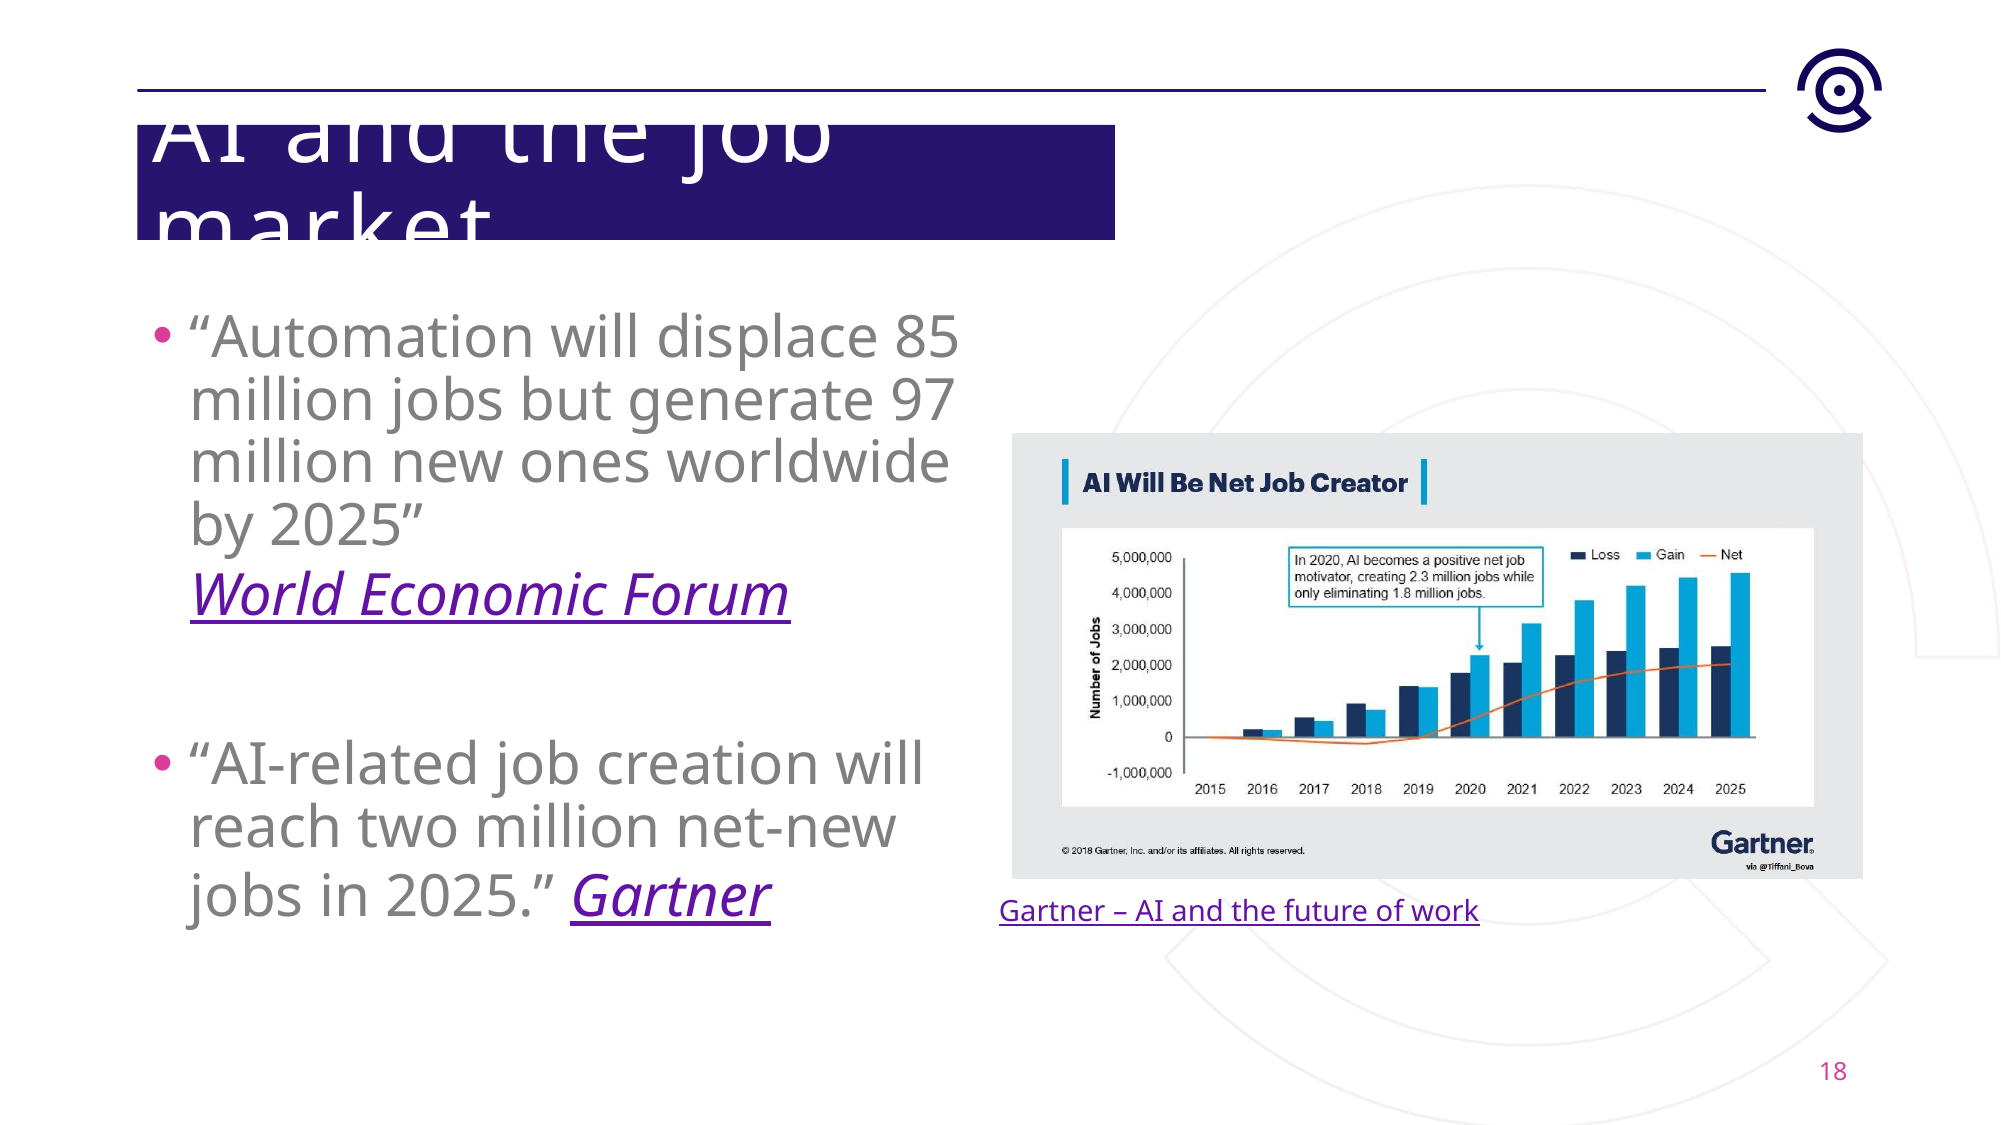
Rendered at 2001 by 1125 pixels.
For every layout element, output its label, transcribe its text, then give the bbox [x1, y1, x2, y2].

text_box Gartner – AI and the future of work [984, 885, 1495, 940]
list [1012, 433, 1863, 879]
list “Automation will displace 85 million jobs but generate 97 million new ones worldwide by 2025” World Economic Forum “AI-related job creation will reach two million net-new jobs in 2025.” Gartner [137, 299, 988, 1014]
title AI and the job market [137, 124, 1115, 240]
slide_number 18 [1412, 1042, 1863, 1103]
